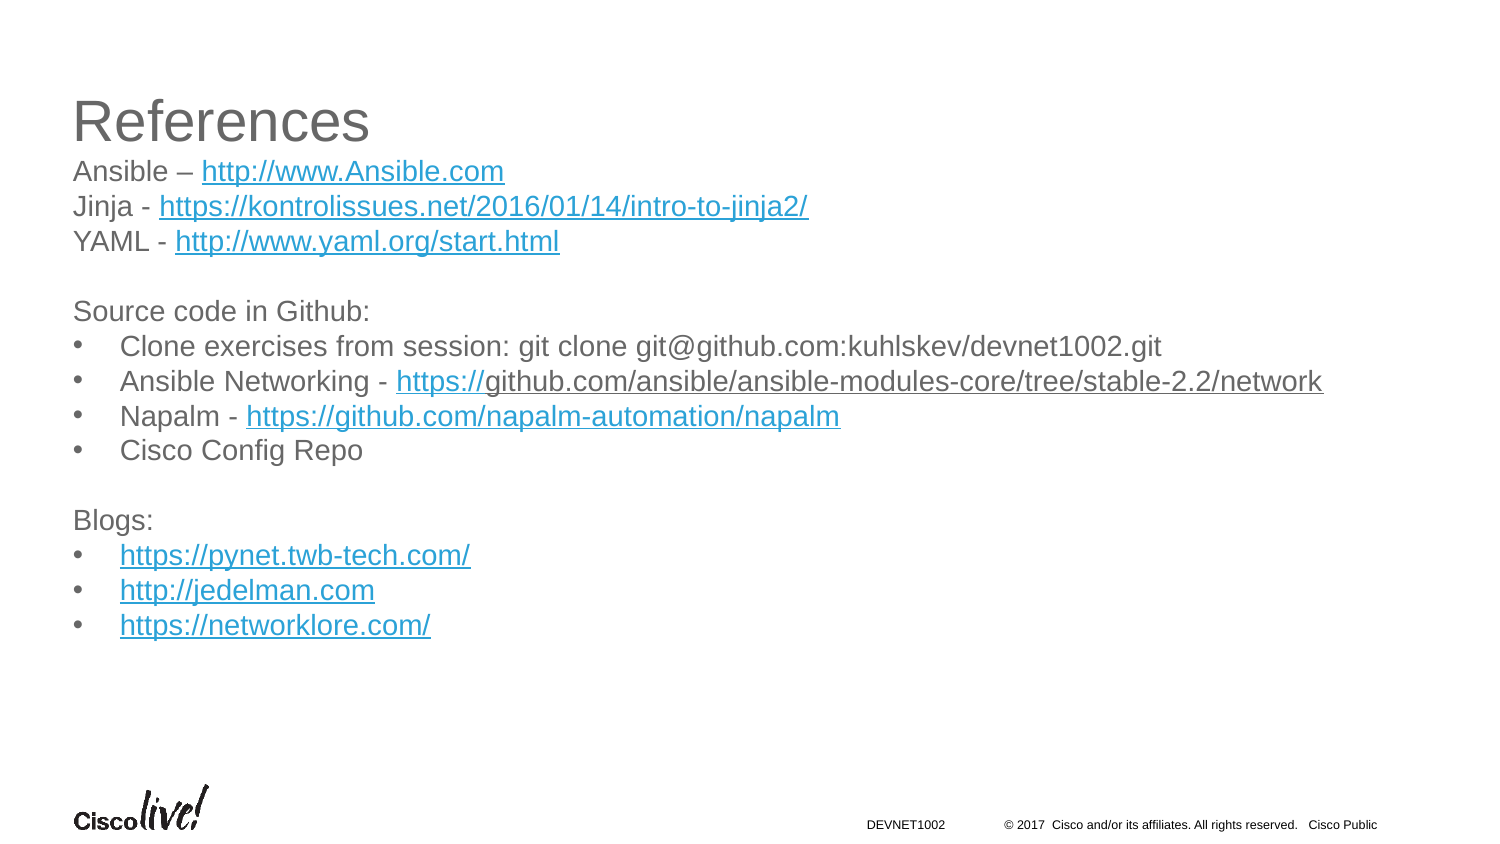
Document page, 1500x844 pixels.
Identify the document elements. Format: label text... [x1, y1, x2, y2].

list Ansible – http://www.Ansible.com Jinja - https://kontrolissues.net/2016/01/14/intro-to-jinja2/ YAML - http://www.yaml.org/start.html Source code in Github: Clone exercises from session: git clone git@github.com:kuhlskev/devnet1002.git Ansible Networking - https://github.com/ansible/ansible-modules-core/tree/stable-2.2/network Napalm - https://github.com/napalm-automation/napalm Cisco Config Repo Blogs: https://pynet.twb-tech.com/ http://jedelman.com https://networklore.com/ [57, 144, 1455, 703]
footer DEVNET1002 [856, 811, 975, 838]
title References [57, 35, 1455, 144]
picture [74, 784, 209, 830]
